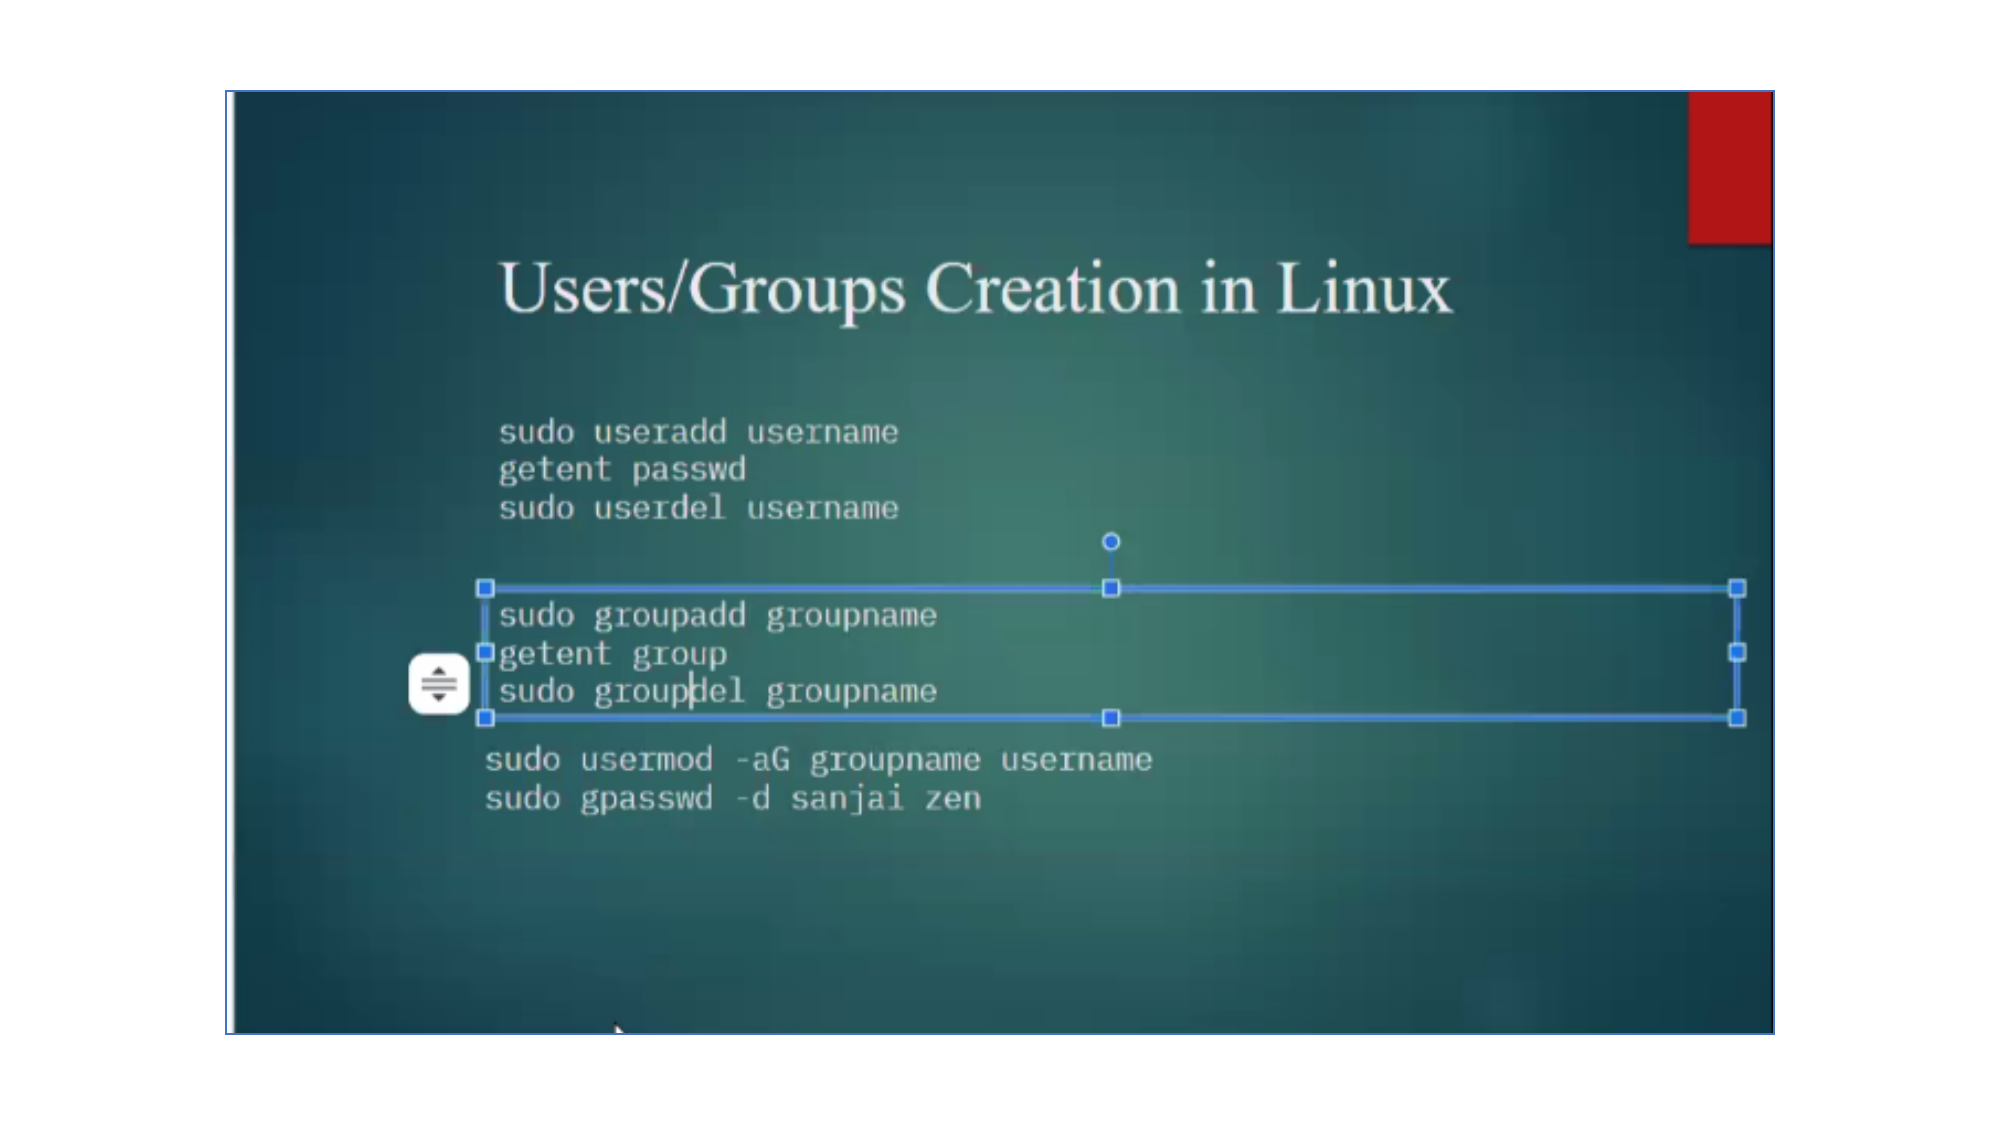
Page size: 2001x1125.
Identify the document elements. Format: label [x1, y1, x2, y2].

picture [226, 91, 1774, 1034]
